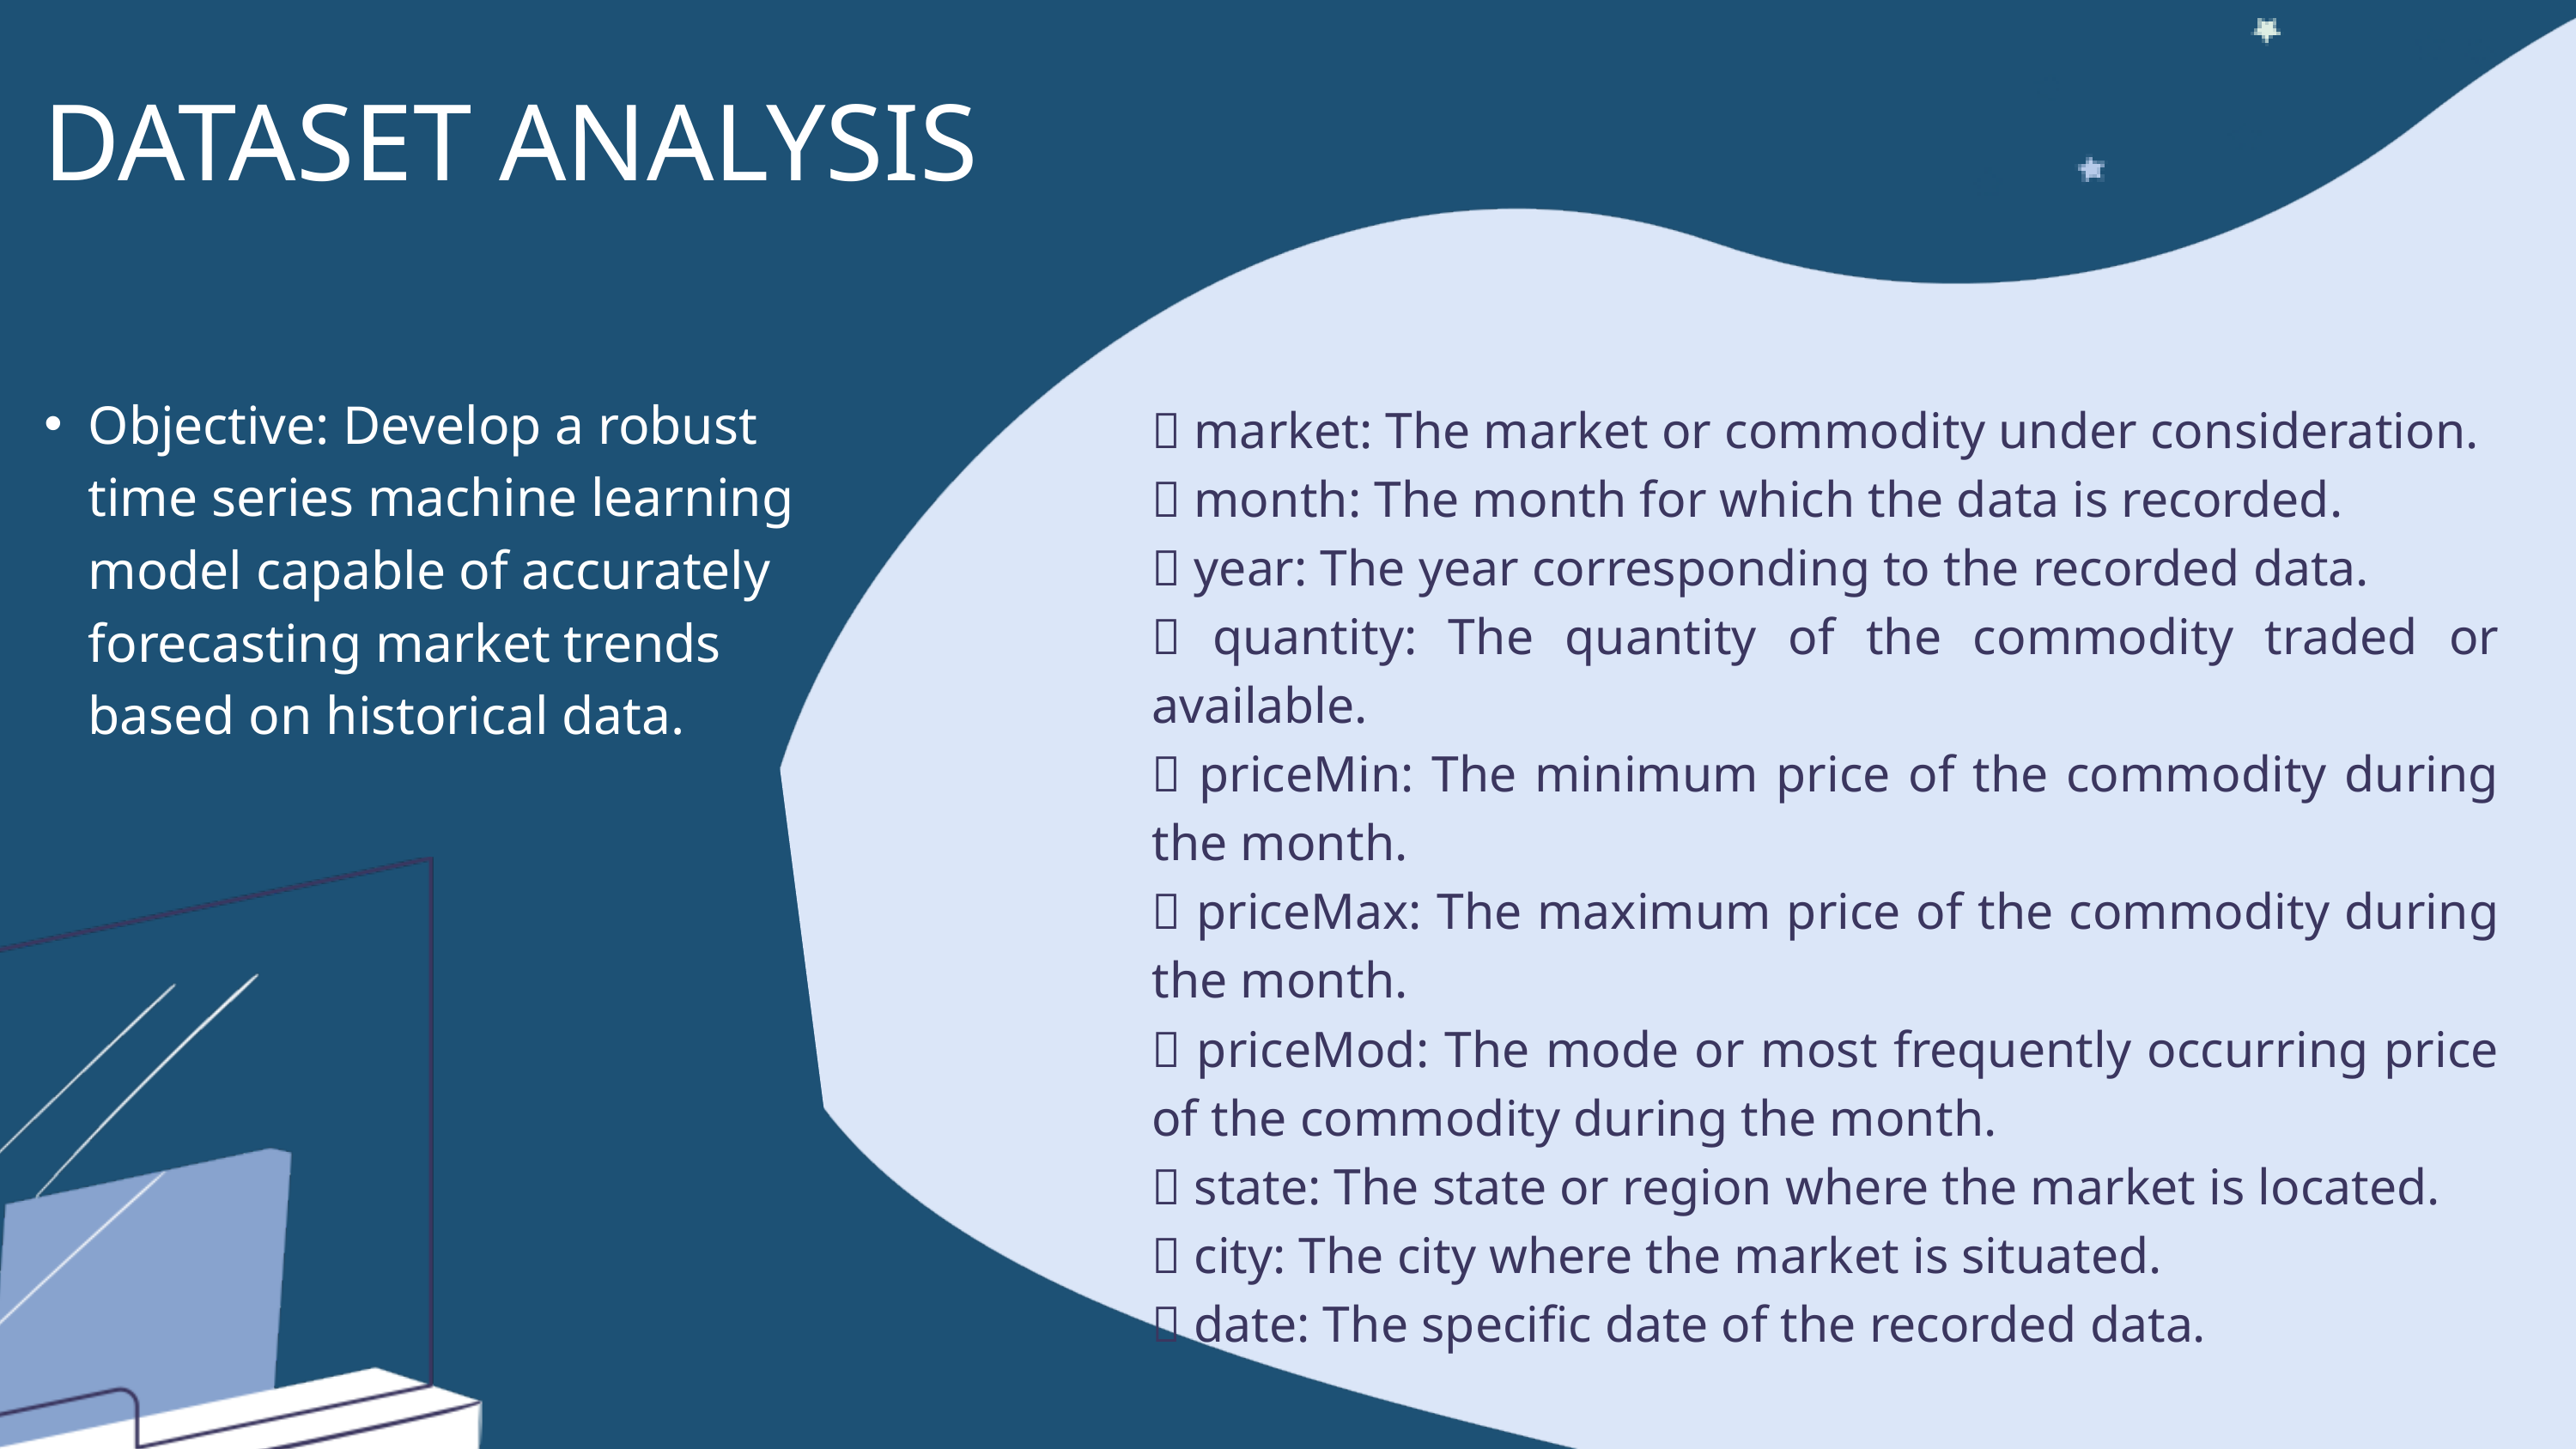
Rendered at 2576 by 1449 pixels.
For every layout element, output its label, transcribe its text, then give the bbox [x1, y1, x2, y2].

text_box [0, 857, 483, 1449]
text_box Objective: Develop a robust time series machine learning model capable of accurately forecasting market trends based on historical data. [0, 381, 862, 818]
text_box [1069, 0, 2366, 119]
text_box DATASET ANALYSIS [43, 53, 1443, 202]
text_box [708, 0, 2576, 1449]
text_box  market: The market or commodity under consideration.  month: The month for which the data is recorded.  year: The year corresponding to the recorded data.  quantity: The quantity of the commodity traded or available.  priceMin: The minimum price of the commodity during the month.  priceMax: The maximum price of the commodity during the month.  priceMod: The mode or most frequently occurring price of the commodity during the month.  state: The state or region where the market is located.  city: The city where the market is situated.  date: The specific date of the recorded data. [1151, 389, 2501, 1352]
